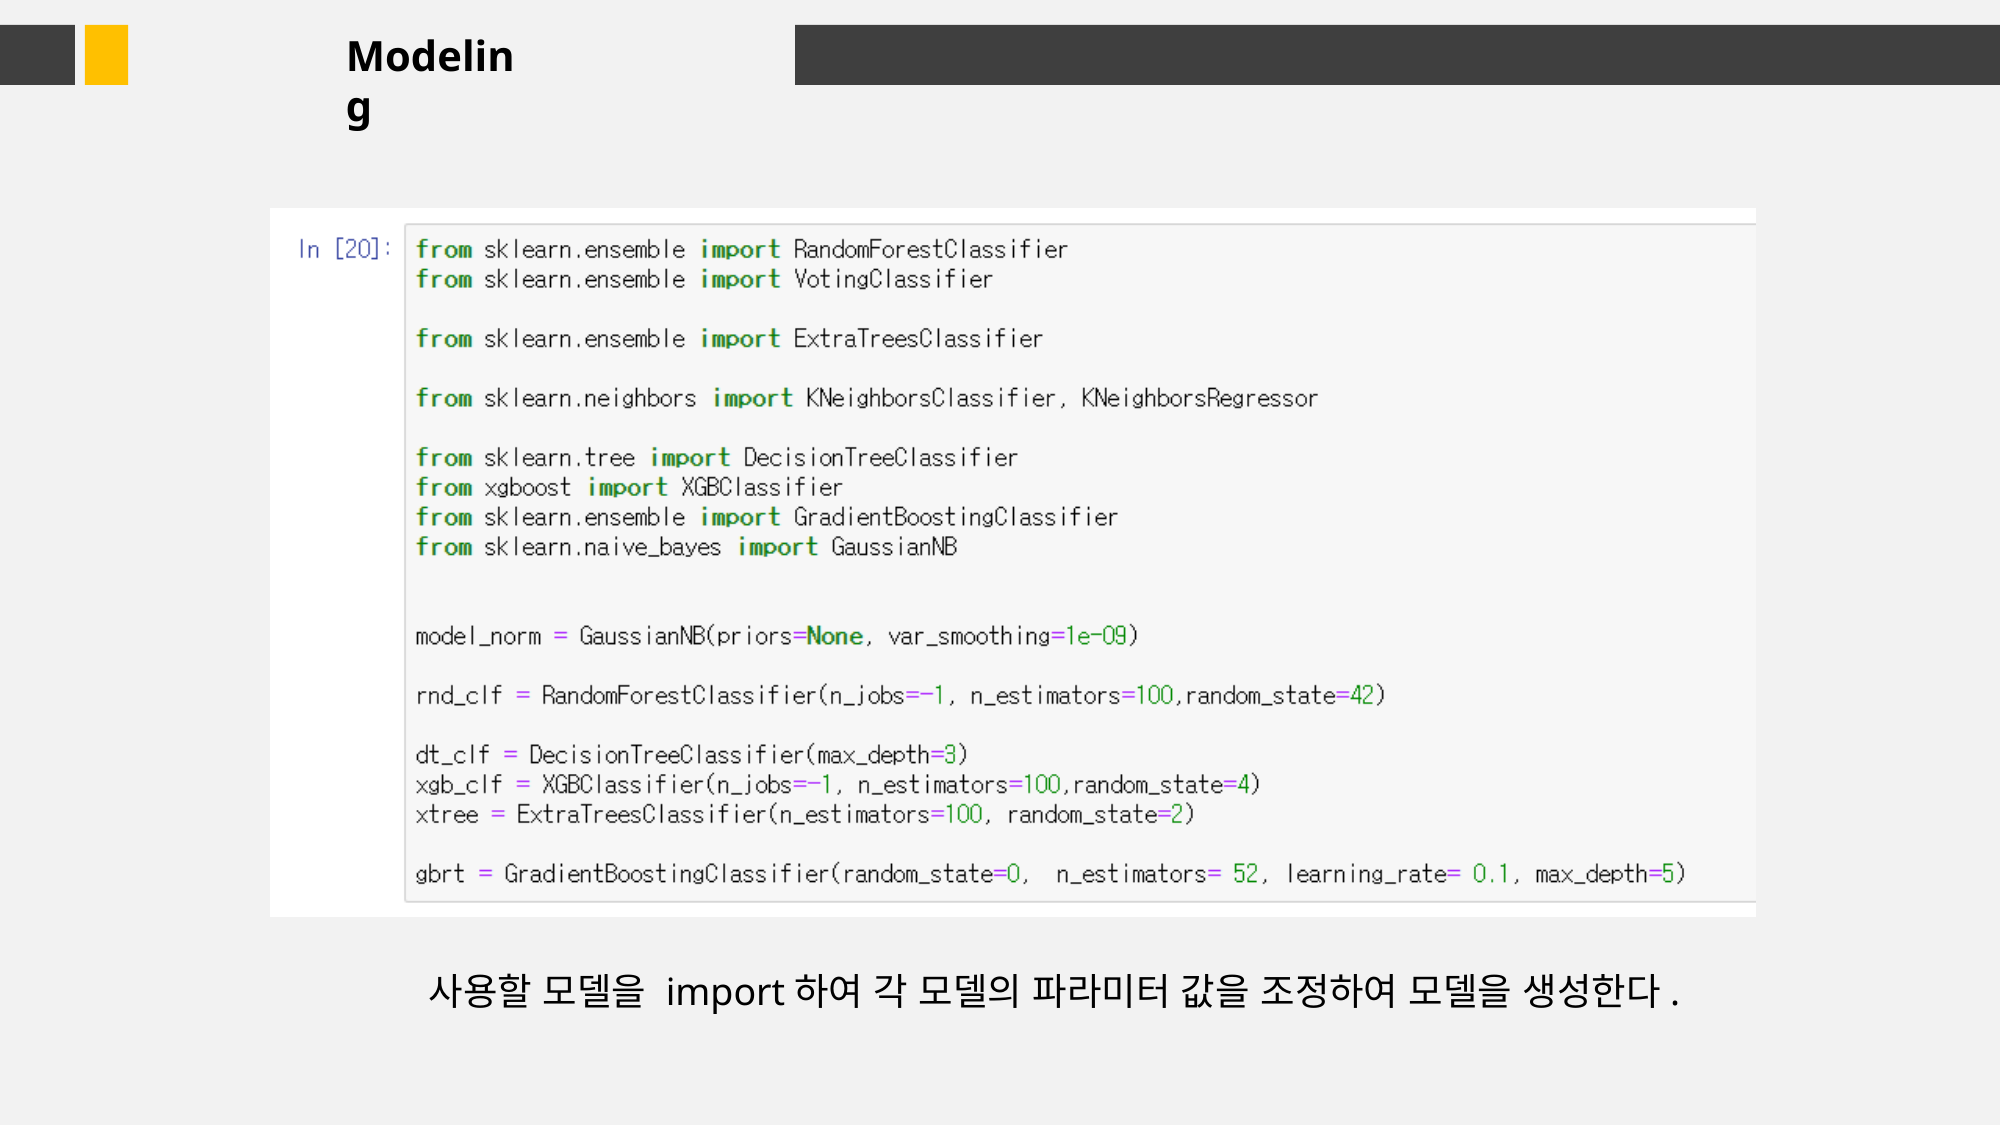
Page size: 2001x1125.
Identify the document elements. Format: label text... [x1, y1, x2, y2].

text_box [0, 24, 76, 86]
text_box [794, 24, 2000, 86]
picture [270, 208, 1756, 917]
text_box [84, 24, 129, 86]
text_box 사용할 모델을 import하여 각 모델의 파라미터 값을 조정하여 모델을 생성한다. [414, 960, 1696, 1020]
text_box Modeling [331, 22, 553, 137]
